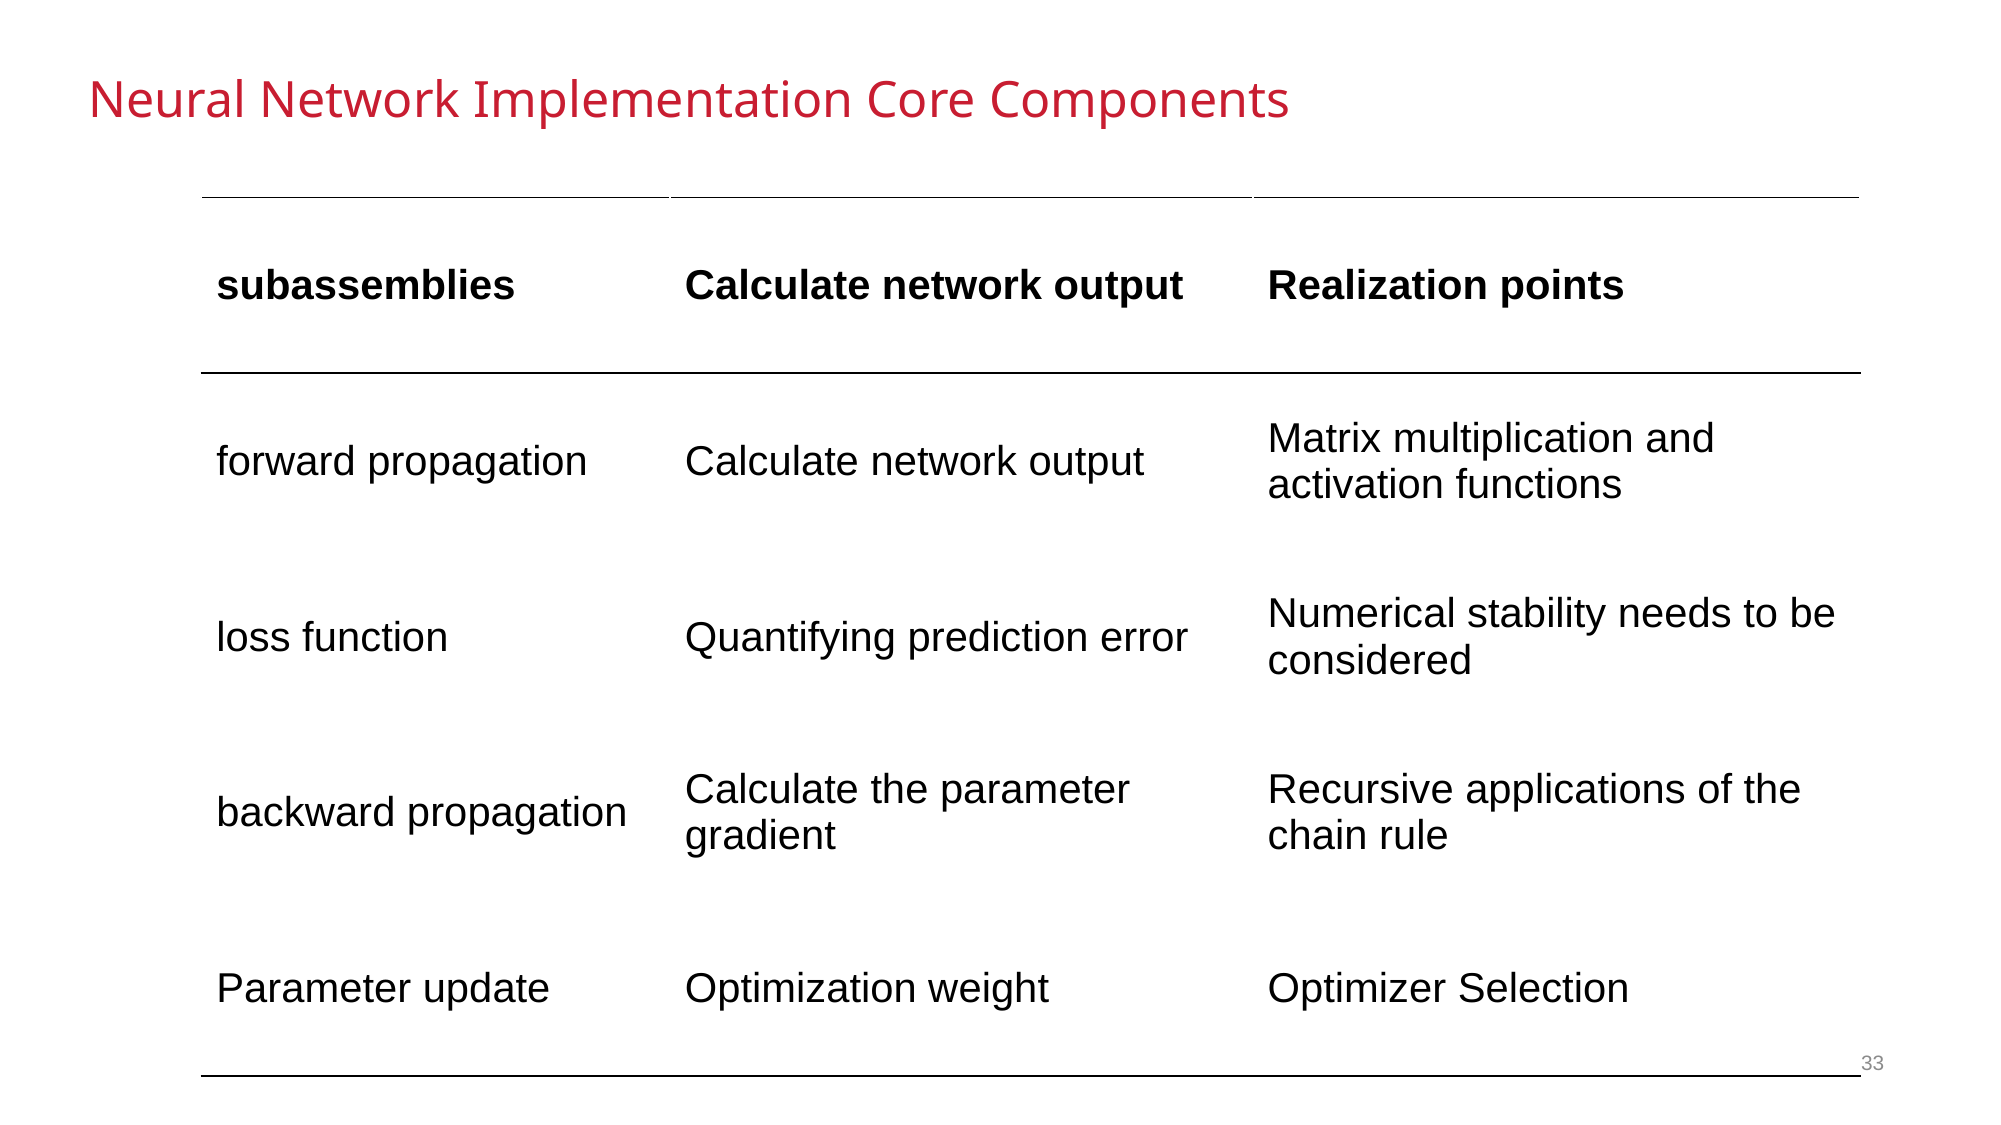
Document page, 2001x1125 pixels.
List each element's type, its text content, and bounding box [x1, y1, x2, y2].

table_cell Recursive applications of the chain rule [1254, 725, 1859, 899]
table_cell Optimization weight [671, 901, 1252, 1075]
table_cell loss function [202, 550, 669, 724]
table_header Calculate network output [671, 198, 1252, 372]
slide_number 33 [1456, 1035, 1900, 1088]
table_cell Calculate the parameter gradient [671, 725, 1252, 899]
table_header Realization points [1254, 198, 1859, 372]
table_cell forward propagation [202, 374, 669, 548]
table_cell Numerical stability needs to be considered [1254, 550, 1859, 724]
table_cell Optimizer Selection [1254, 901, 1859, 1075]
table_cell backward propagation [202, 725, 669, 899]
table_cell Matrix multiplication and activation functions [1254, 374, 1859, 548]
table_cell Quantifying prediction error [671, 550, 1252, 724]
table_header subassemblies [202, 198, 669, 372]
text_box Neural Network Implementation Core Components [73, 60, 1780, 141]
table_cell Parameter update [202, 901, 669, 1075]
table_cell Calculate network output [671, 374, 1252, 548]
